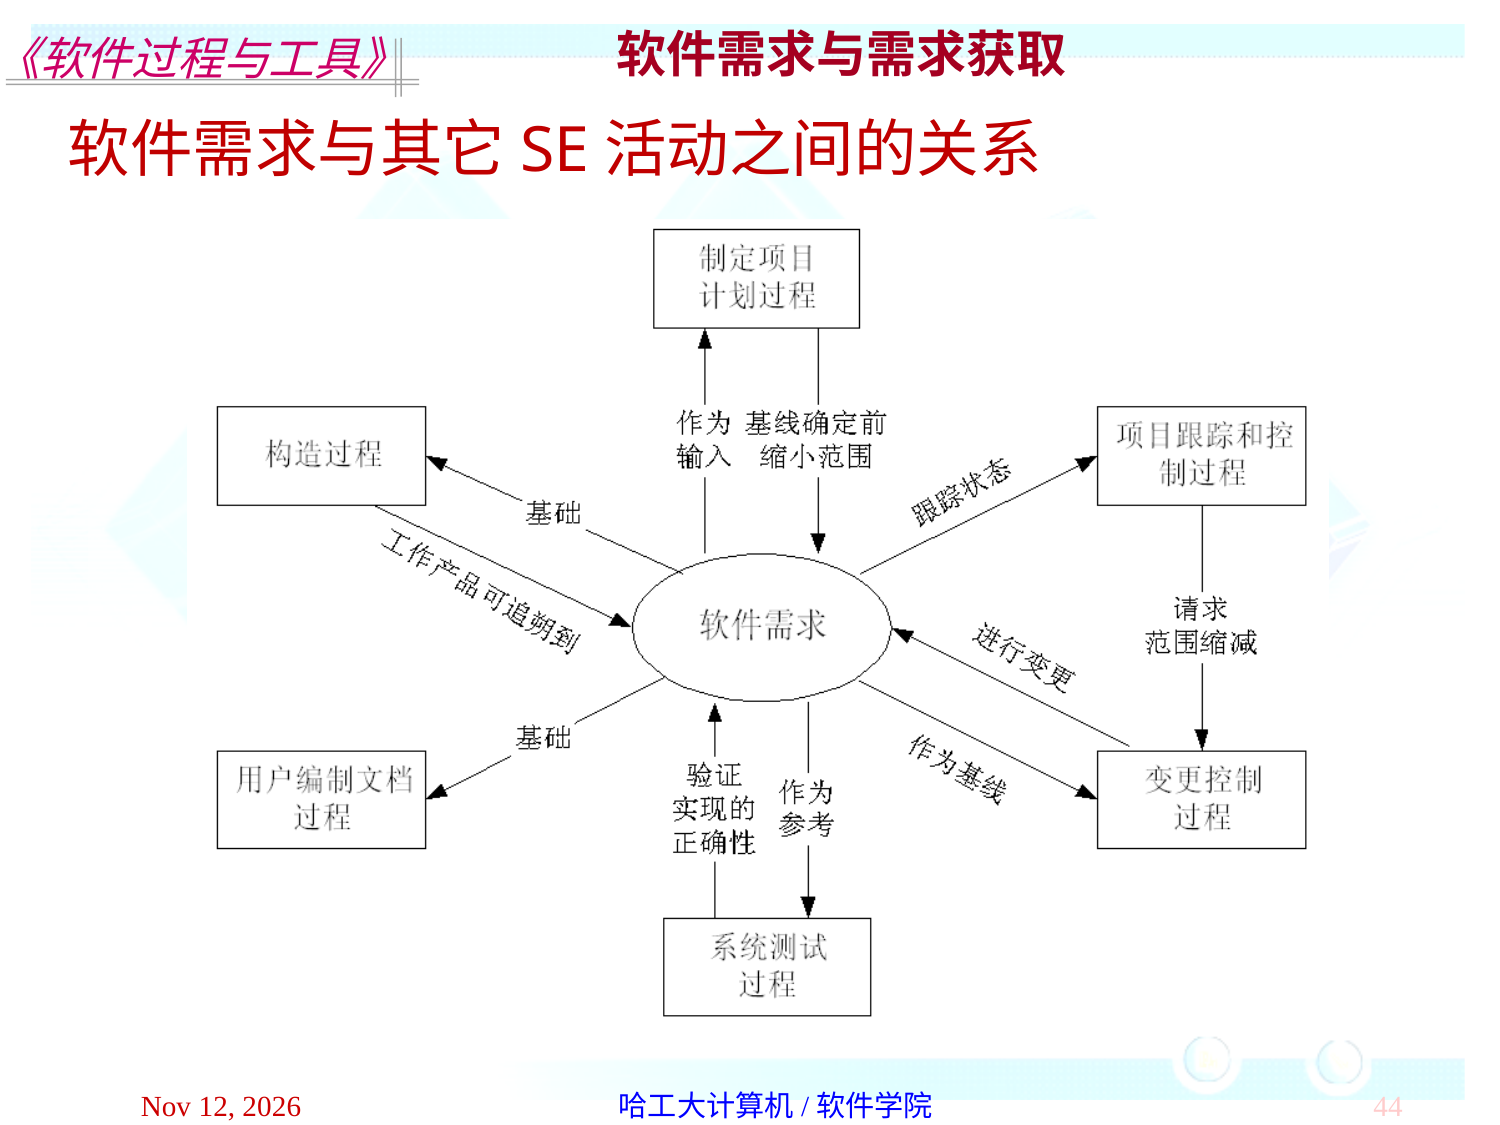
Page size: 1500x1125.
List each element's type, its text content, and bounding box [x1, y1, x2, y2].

text_box 软件需求与需求获取 [389, 15, 1294, 90]
picture [187, 219, 1329, 1029]
text_box 软件需求与其它SE活动之间的关系 [53, 101, 1447, 209]
